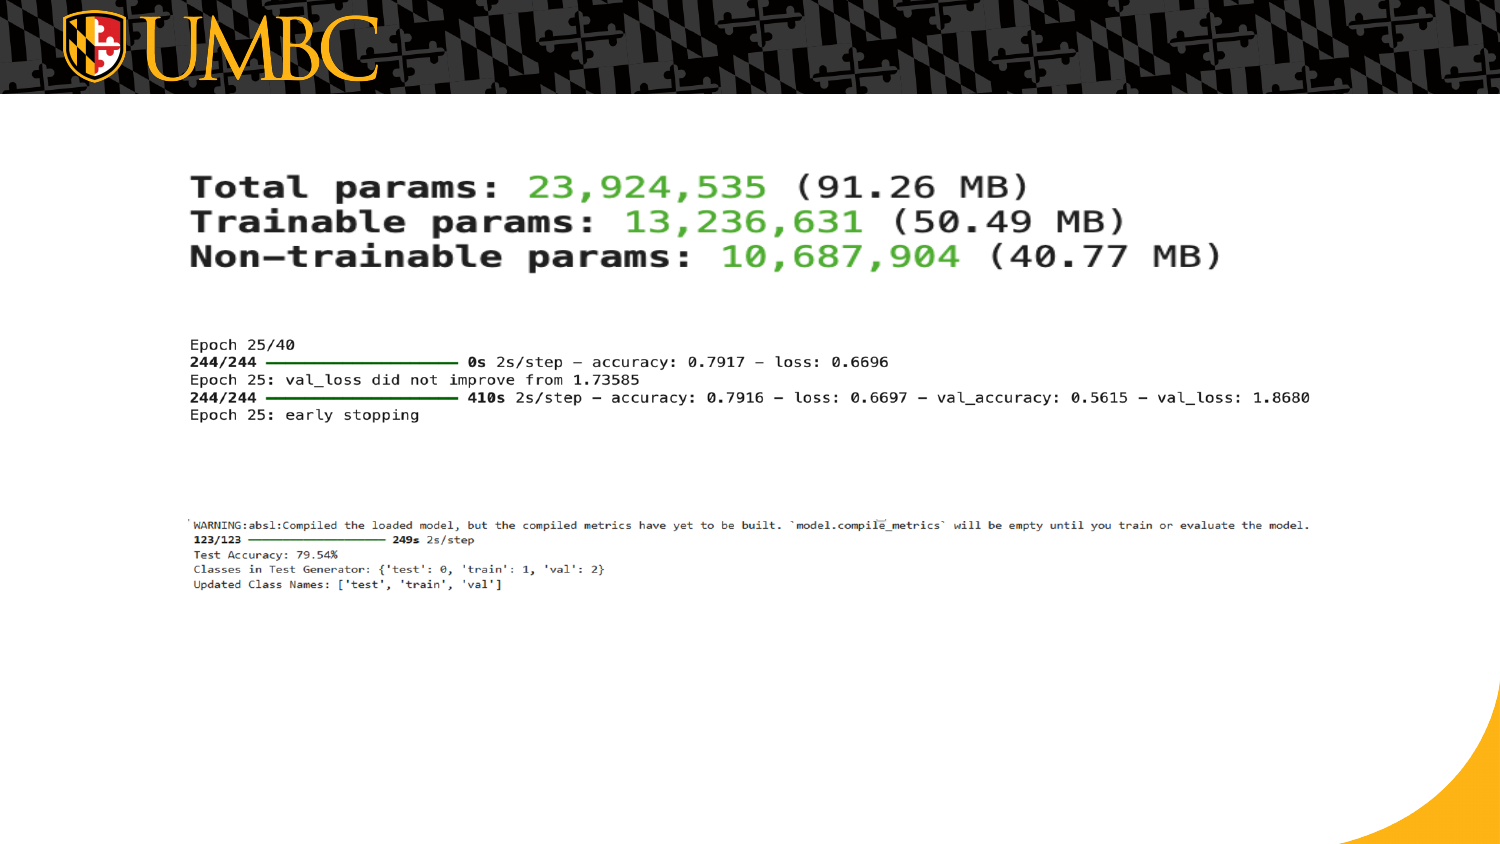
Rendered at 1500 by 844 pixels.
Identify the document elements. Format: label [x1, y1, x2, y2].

picture [188, 519, 1312, 591]
picture [188, 336, 1312, 424]
picture [0, 0, 1500, 94]
picture [1338, 679, 1500, 844]
picture [174, 160, 1262, 289]
